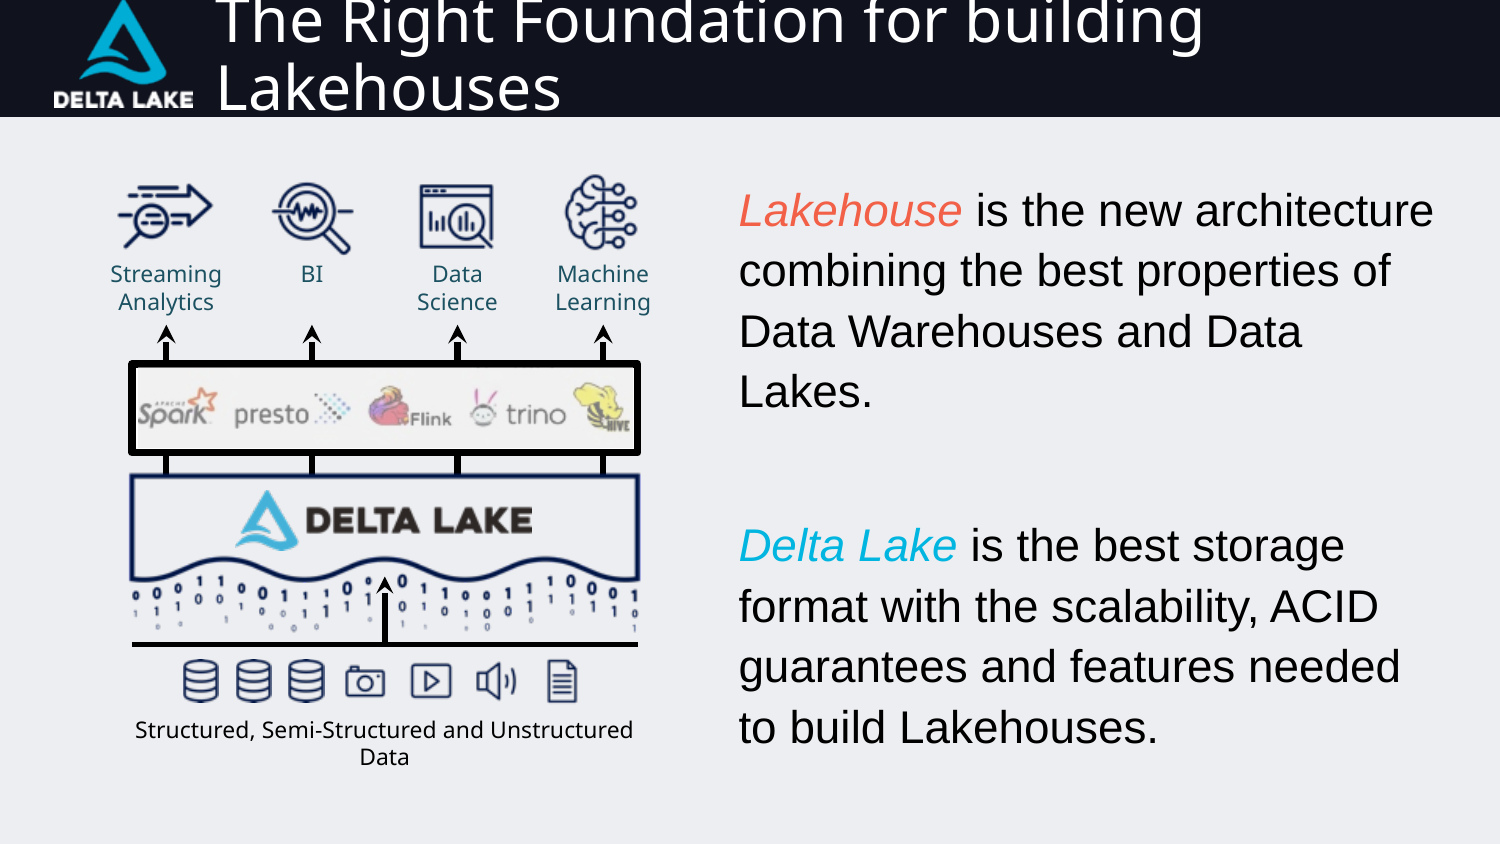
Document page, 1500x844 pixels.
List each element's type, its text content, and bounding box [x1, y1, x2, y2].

text_box Lakehouse is the new architecture combining the best properties of Data Warehouses and Data Lakes. Delta Lake is the best storage format with the scalability, ACID guarantees and features needed to build Lakehouses. [706, 167, 1450, 744]
picture [120, 366, 650, 670]
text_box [131, 679, 638, 759]
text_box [131, 324, 638, 446]
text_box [94, 142, 660, 285]
text_box The Right Foundation for building Lakehouses [0, 0, 1500, 117]
picture [54, 0, 193, 108]
